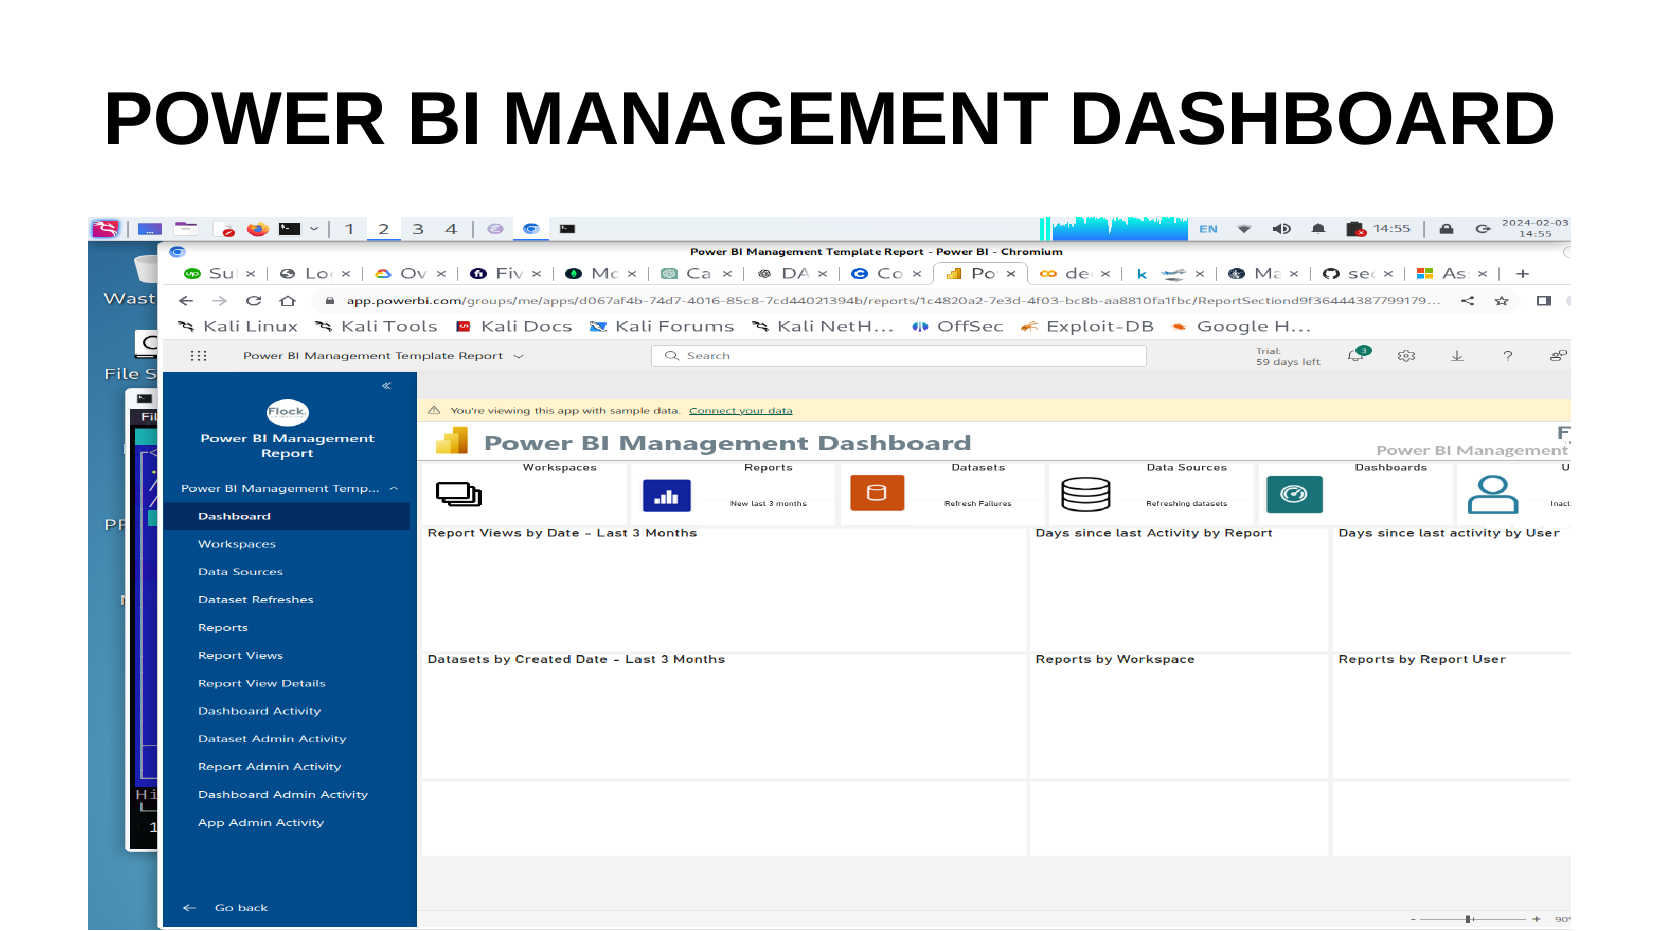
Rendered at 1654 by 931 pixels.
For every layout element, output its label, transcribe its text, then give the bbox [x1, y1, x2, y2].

picture [88, 217, 1571, 930]
title POWER BI MANAGEMENT DASHBOARD [82, 37, 1571, 193]
